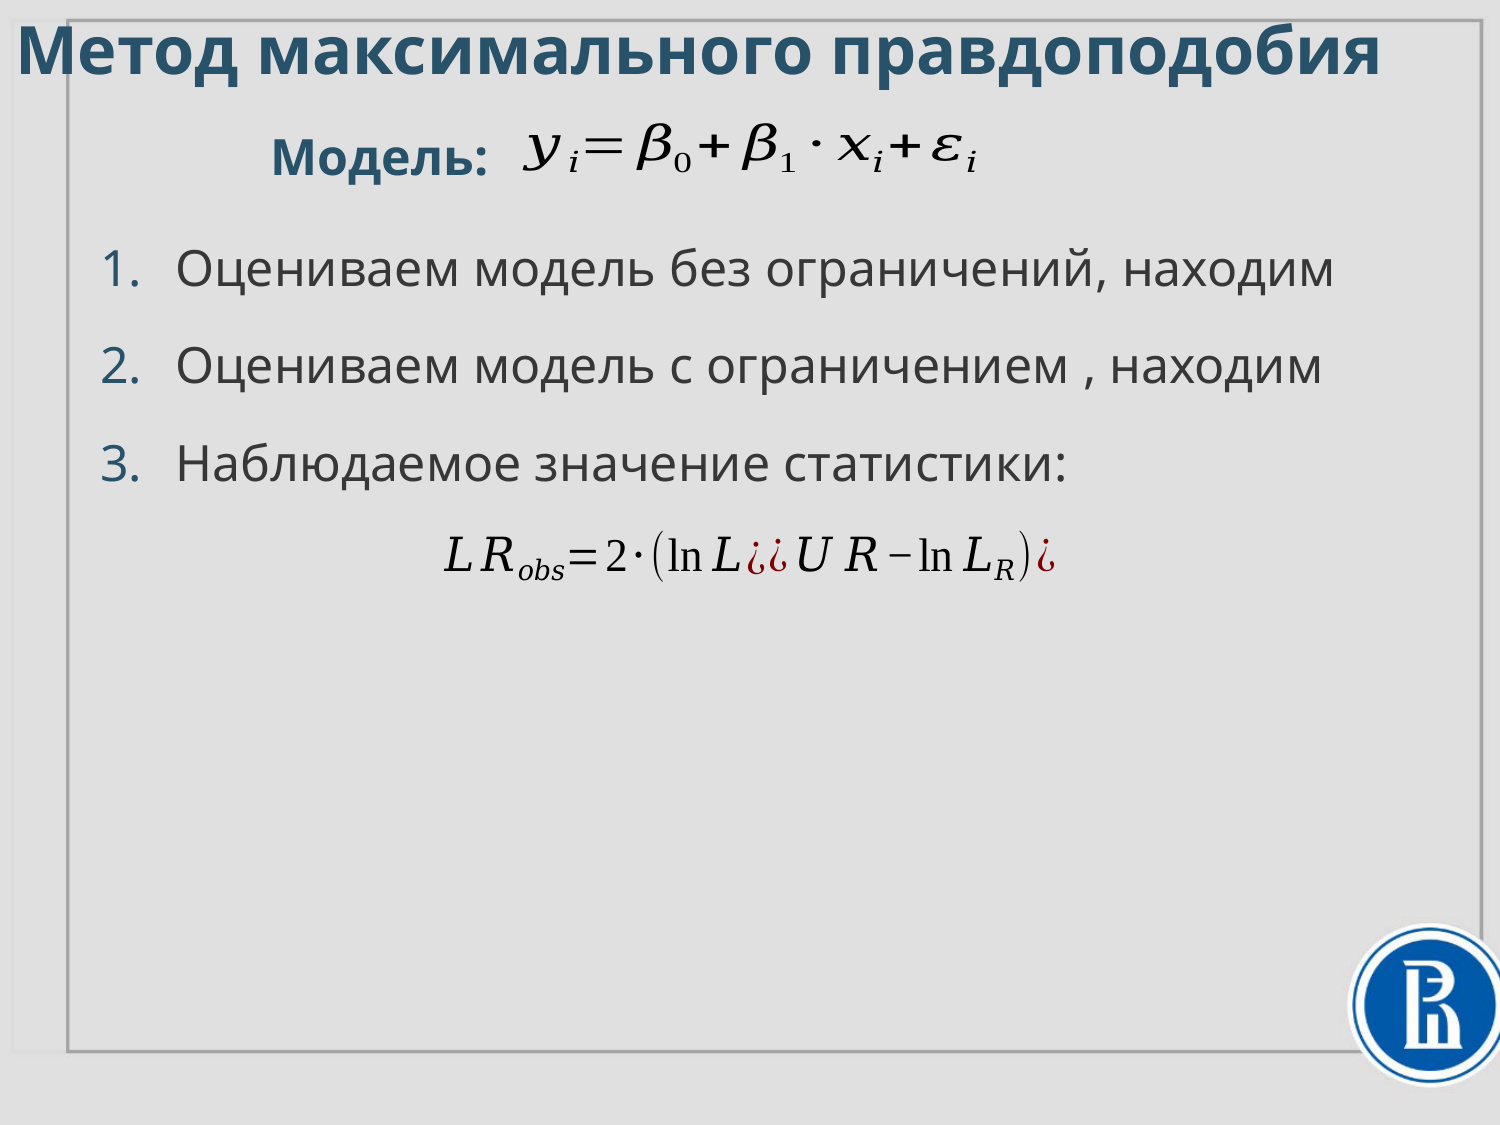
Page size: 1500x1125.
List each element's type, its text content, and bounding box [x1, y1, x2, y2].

title Метод максимального правдоподобия [0, 0, 1500, 102]
picture [0, 102, 1500, 1125]
text_box Модель: [255, 118, 504, 193]
